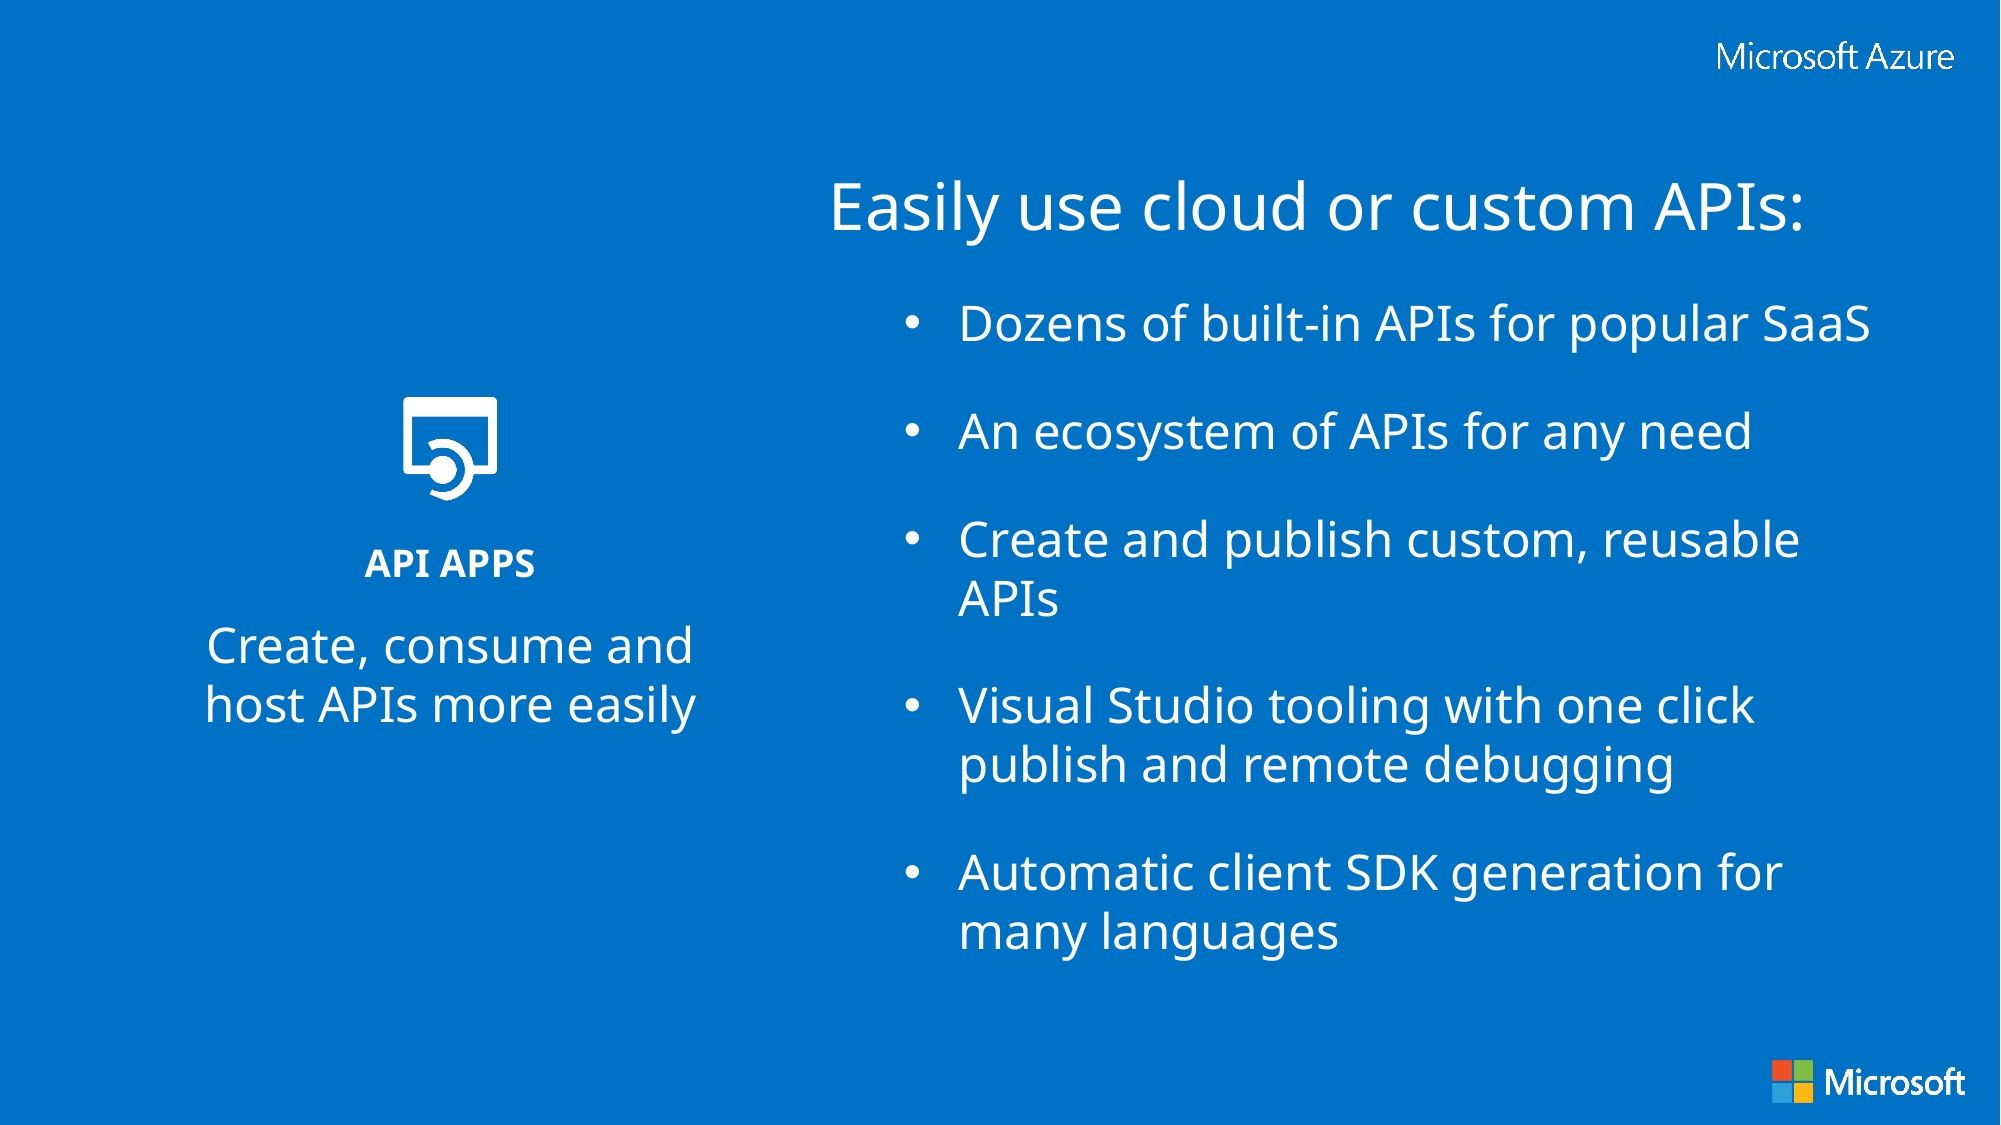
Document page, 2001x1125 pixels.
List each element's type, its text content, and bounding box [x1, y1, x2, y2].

text_box Create, consume and host APIs more easily [189, 607, 712, 740]
text_box Easily use cloud or custom APIs: Dozens of built-in APIs for popular SaaS An ecosystem of APIs for any need Create and publish custom, reusable APIs Visual Studio tooling with one click publish and remote debugging Automatic client SDK generation for many languages [803, 157, 1899, 982]
picture [1772, 1060, 1965, 1103]
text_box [237, 392, 663, 609]
picture [1699, 24, 1972, 87]
